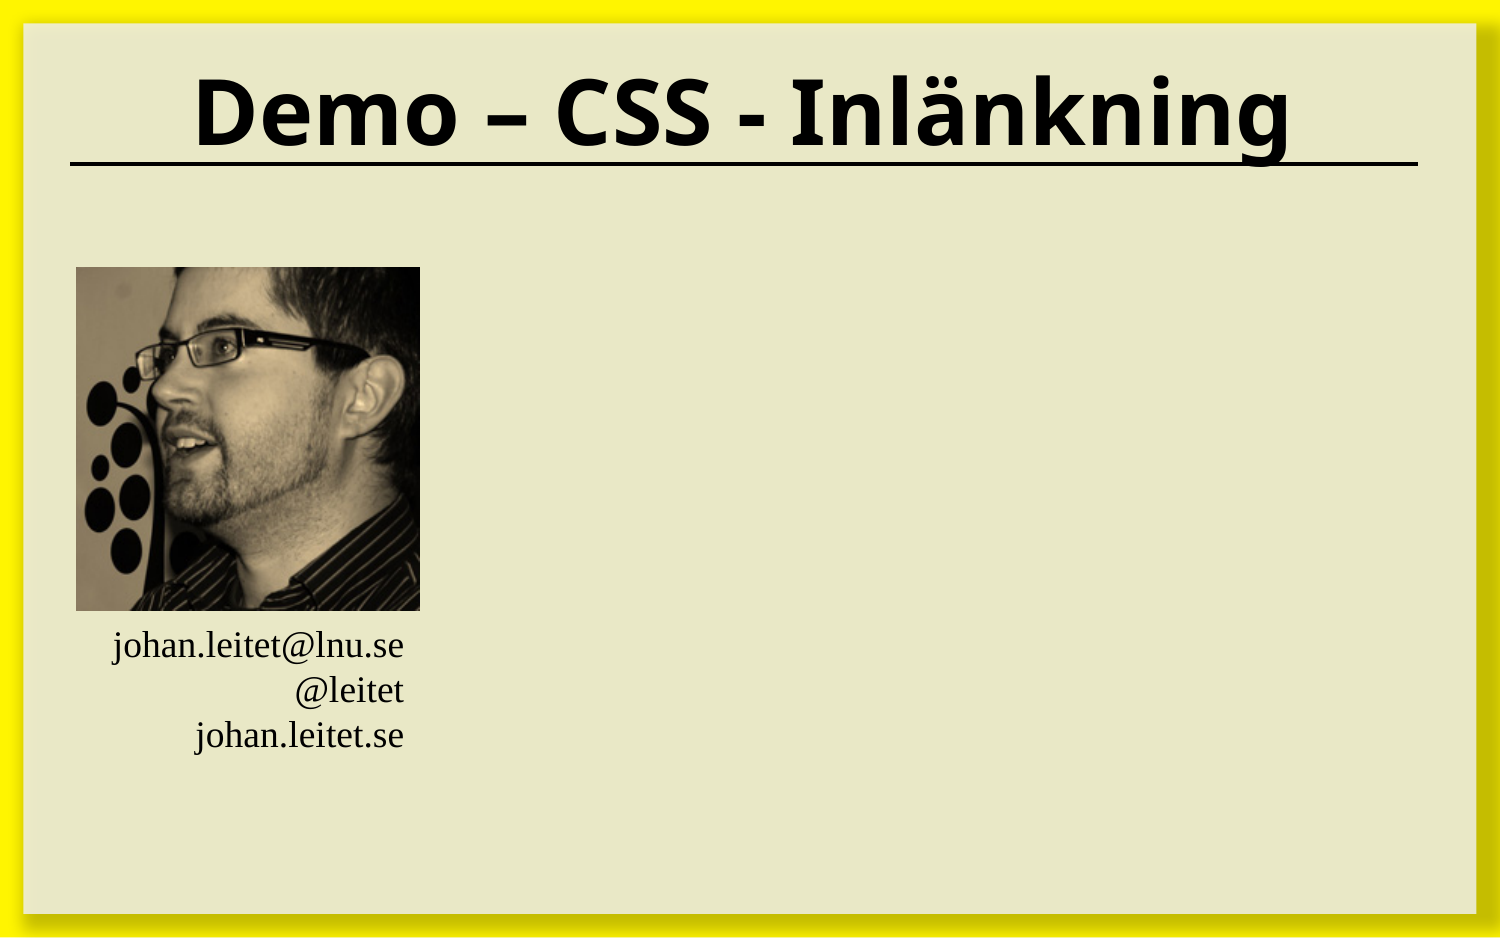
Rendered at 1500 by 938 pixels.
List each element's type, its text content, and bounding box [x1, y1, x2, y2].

title Demo – CSS - Inlänkning [105, 46, 1381, 174]
text_box johan.leitet@lnu.se @leitet johan.leitet.se [76, 617, 420, 853]
picture [76, 267, 420, 611]
